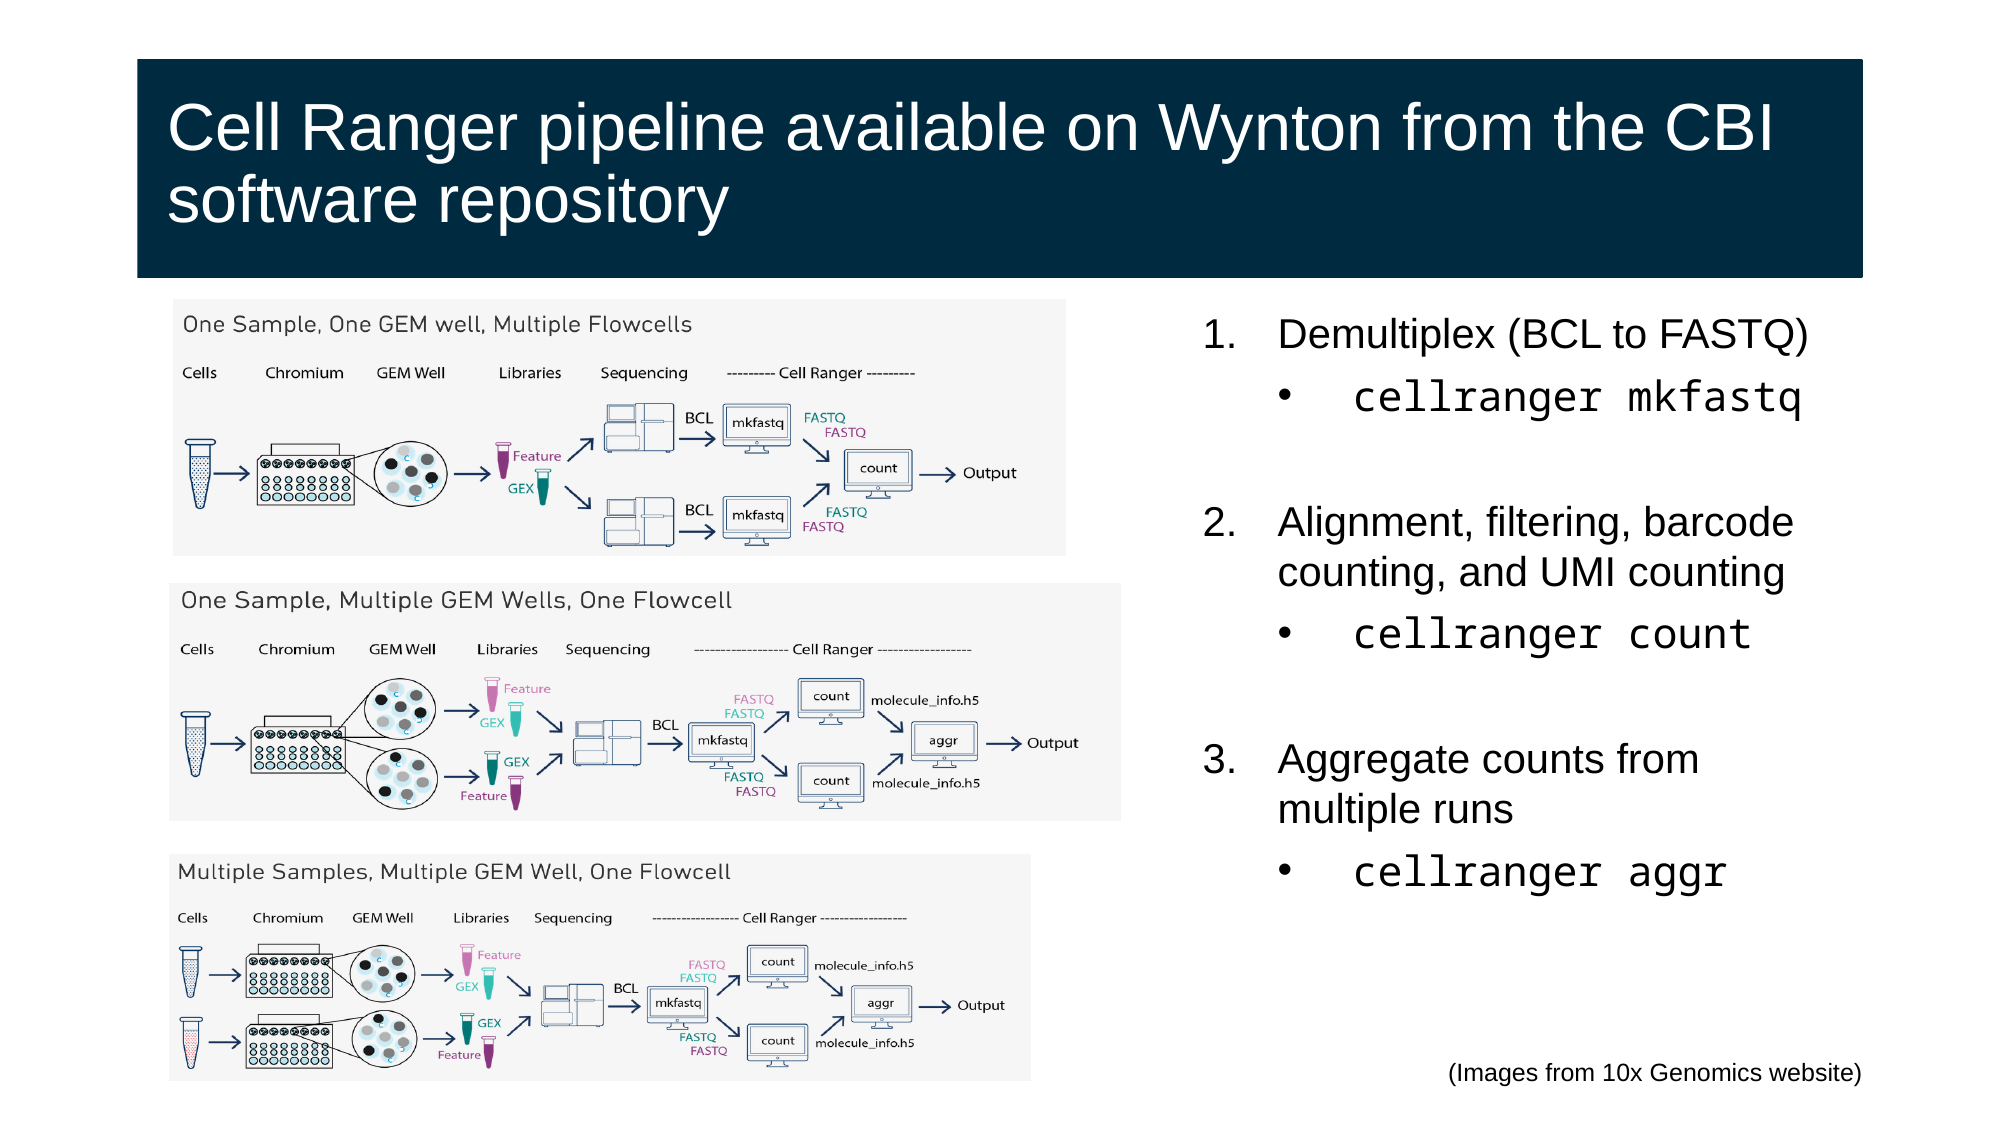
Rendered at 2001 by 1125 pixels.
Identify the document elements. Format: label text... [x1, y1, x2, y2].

picture [169, 583, 1121, 821]
picture [169, 854, 1031, 1081]
text_box (Images from 10x Genomics website) [1433, 1027, 1881, 1115]
title Cell Ranger pipeline available on Wynton from the CBI software repository [137, 59, 1863, 278]
picture [173, 299, 1066, 556]
text_box Demultiplex (BCL to FASTQ) cellranger mkfastq Alignment, filtering, barcode counting, and UMI counting cellranger count Aggregate counts from multiple runs cellranger aggr [1188, 299, 1863, 1081]
